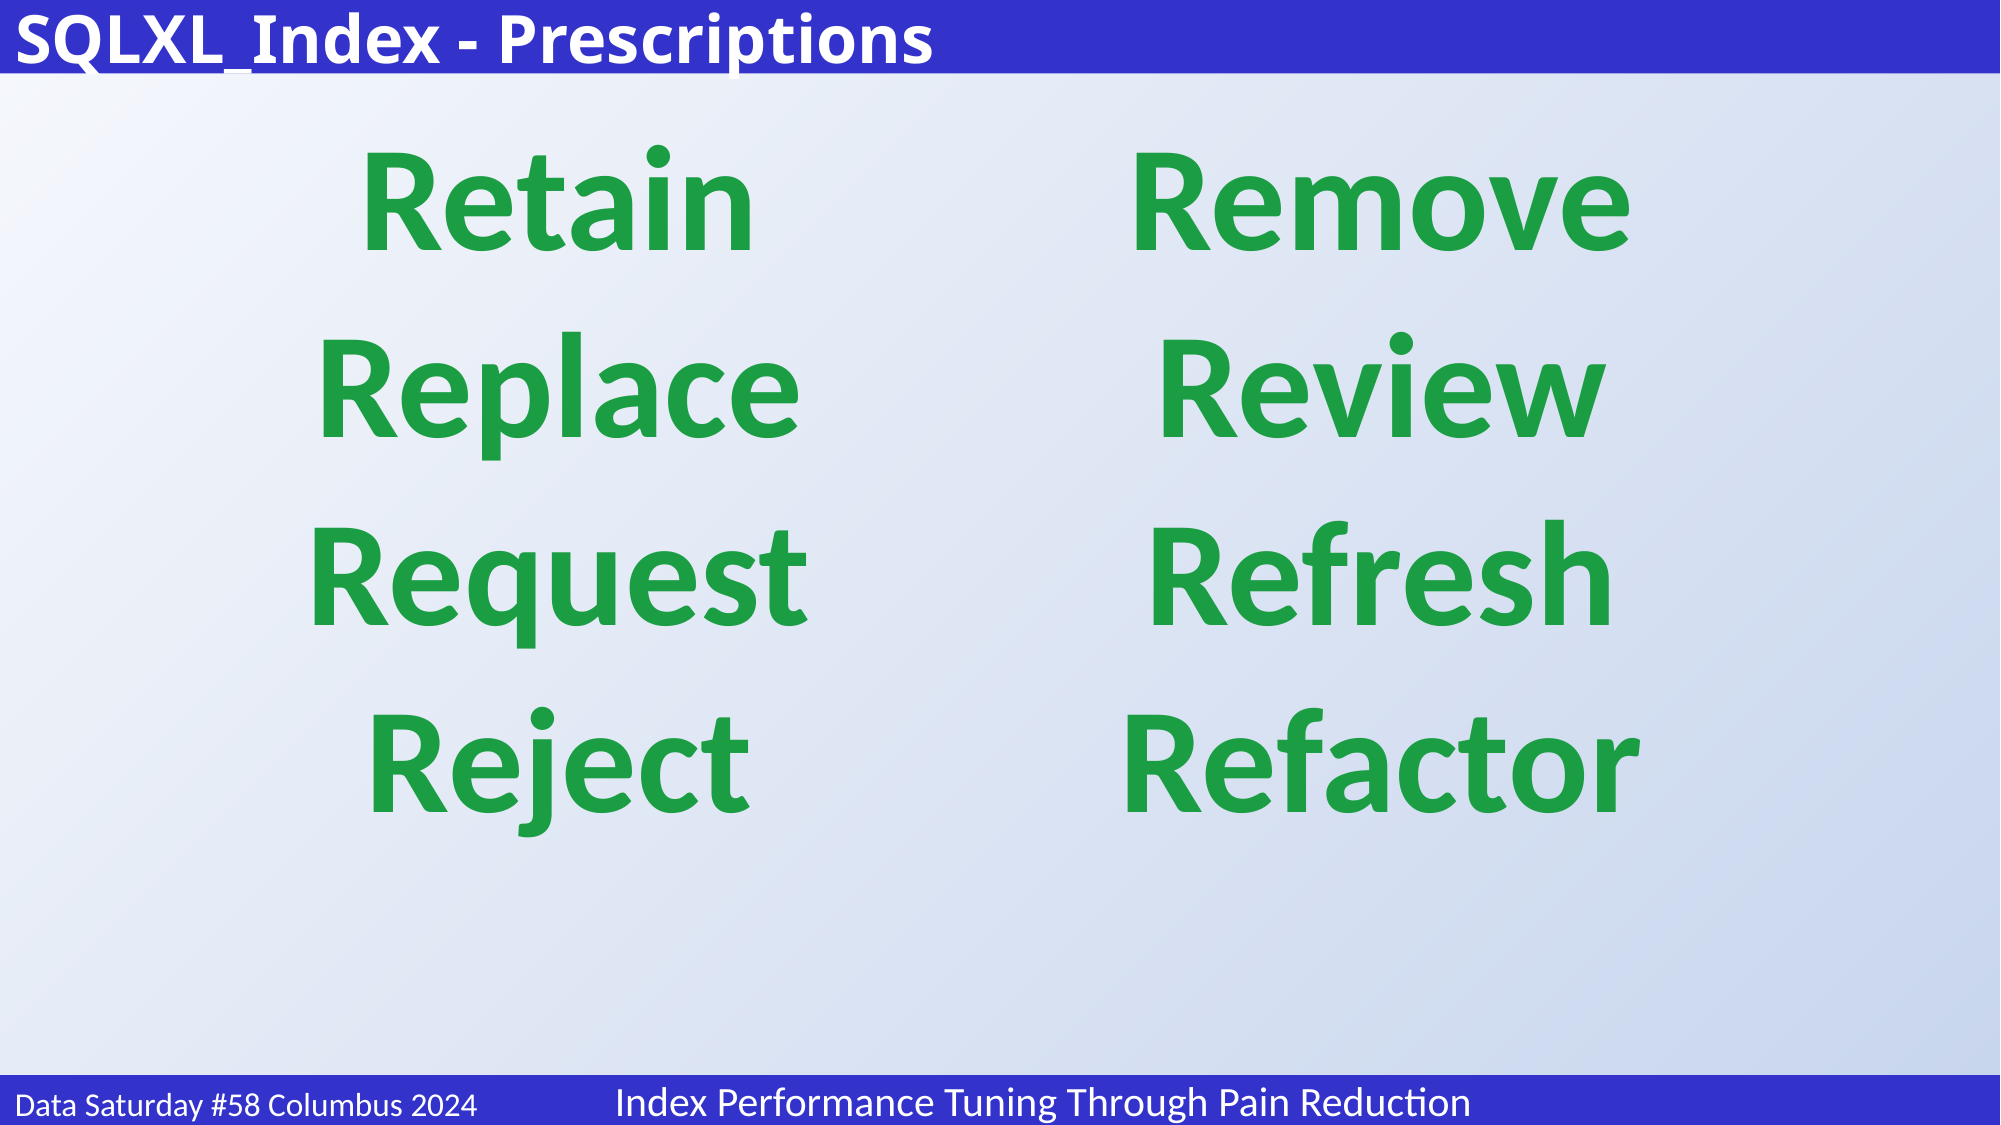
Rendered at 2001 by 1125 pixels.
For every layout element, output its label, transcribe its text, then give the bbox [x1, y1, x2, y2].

title SQLXL_Index - Prescriptions [0, 0, 2000, 74]
table_header Retain Replace Request Reject [118, 131, 925, 1031]
table_header Remove Review Refresh Refactor [925, 131, 1762, 1031]
